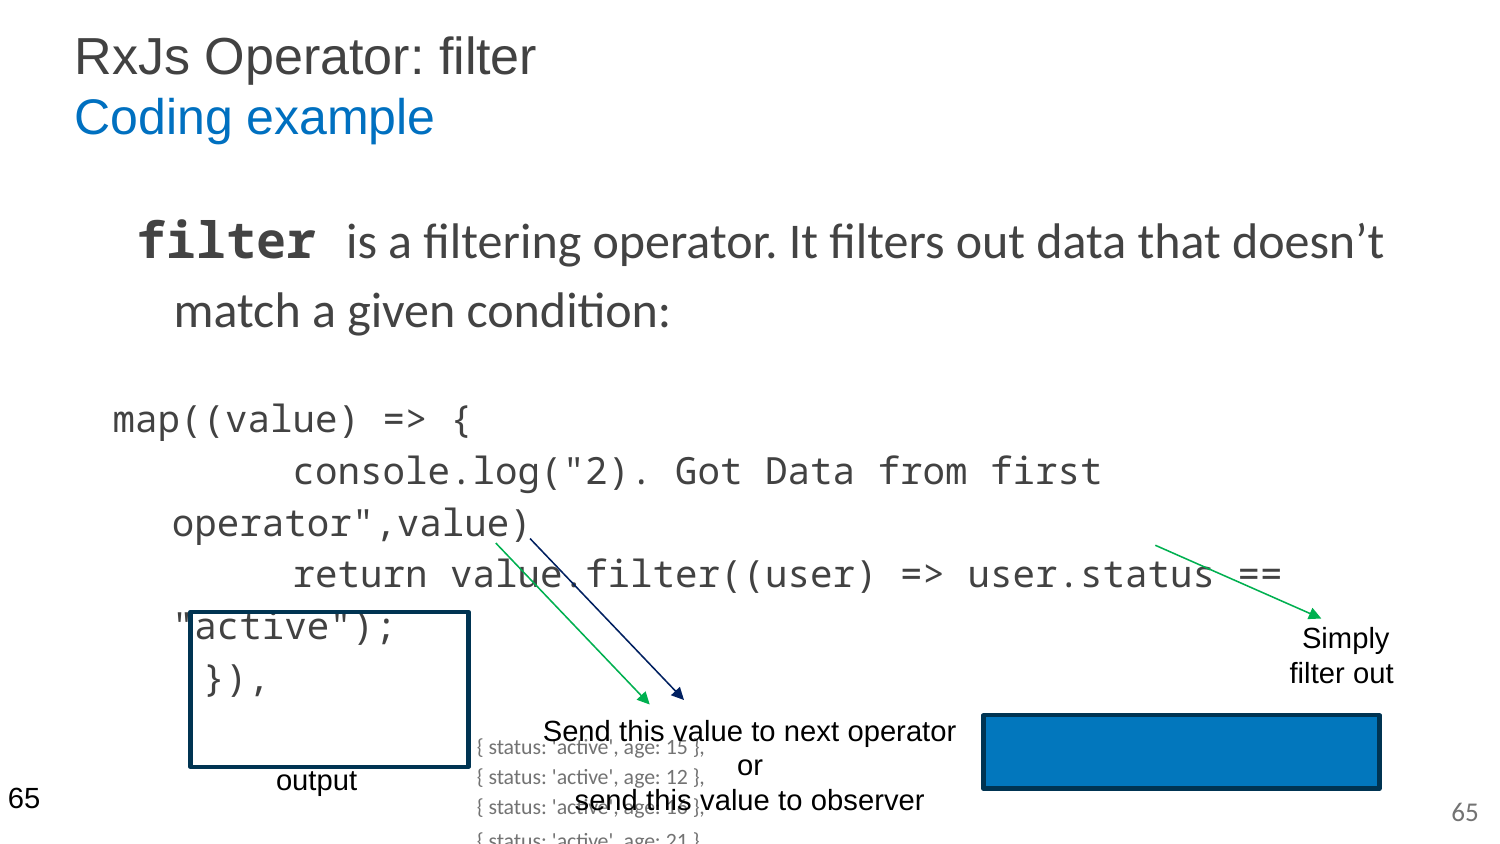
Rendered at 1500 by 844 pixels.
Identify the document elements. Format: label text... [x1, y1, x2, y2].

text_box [190, 538, 1418, 805]
text_box Send this value to next operator or send this value to observer [489, 812, 1011, 844]
title RxJs Operator: filter Coding example [59, 33, 1418, 133]
list filter is a filtering operator. It filters out data that doesn’t match a given condition: map((value) => { console.log("2). Got Data from first operator",value) return value.filter((user) => user.status == "active"); }), { status: 'active', age: 15 }, { status: 'active', age: 12 }, { status: 'active', age: 16 }, { status: 'active', age: 21 } cp index.js.filter index.js node index.js [83, 184, 1434, 367]
slide_number 65 [1403, 779, 1494, 844]
text_box 65 [0, 771, 156, 822]
